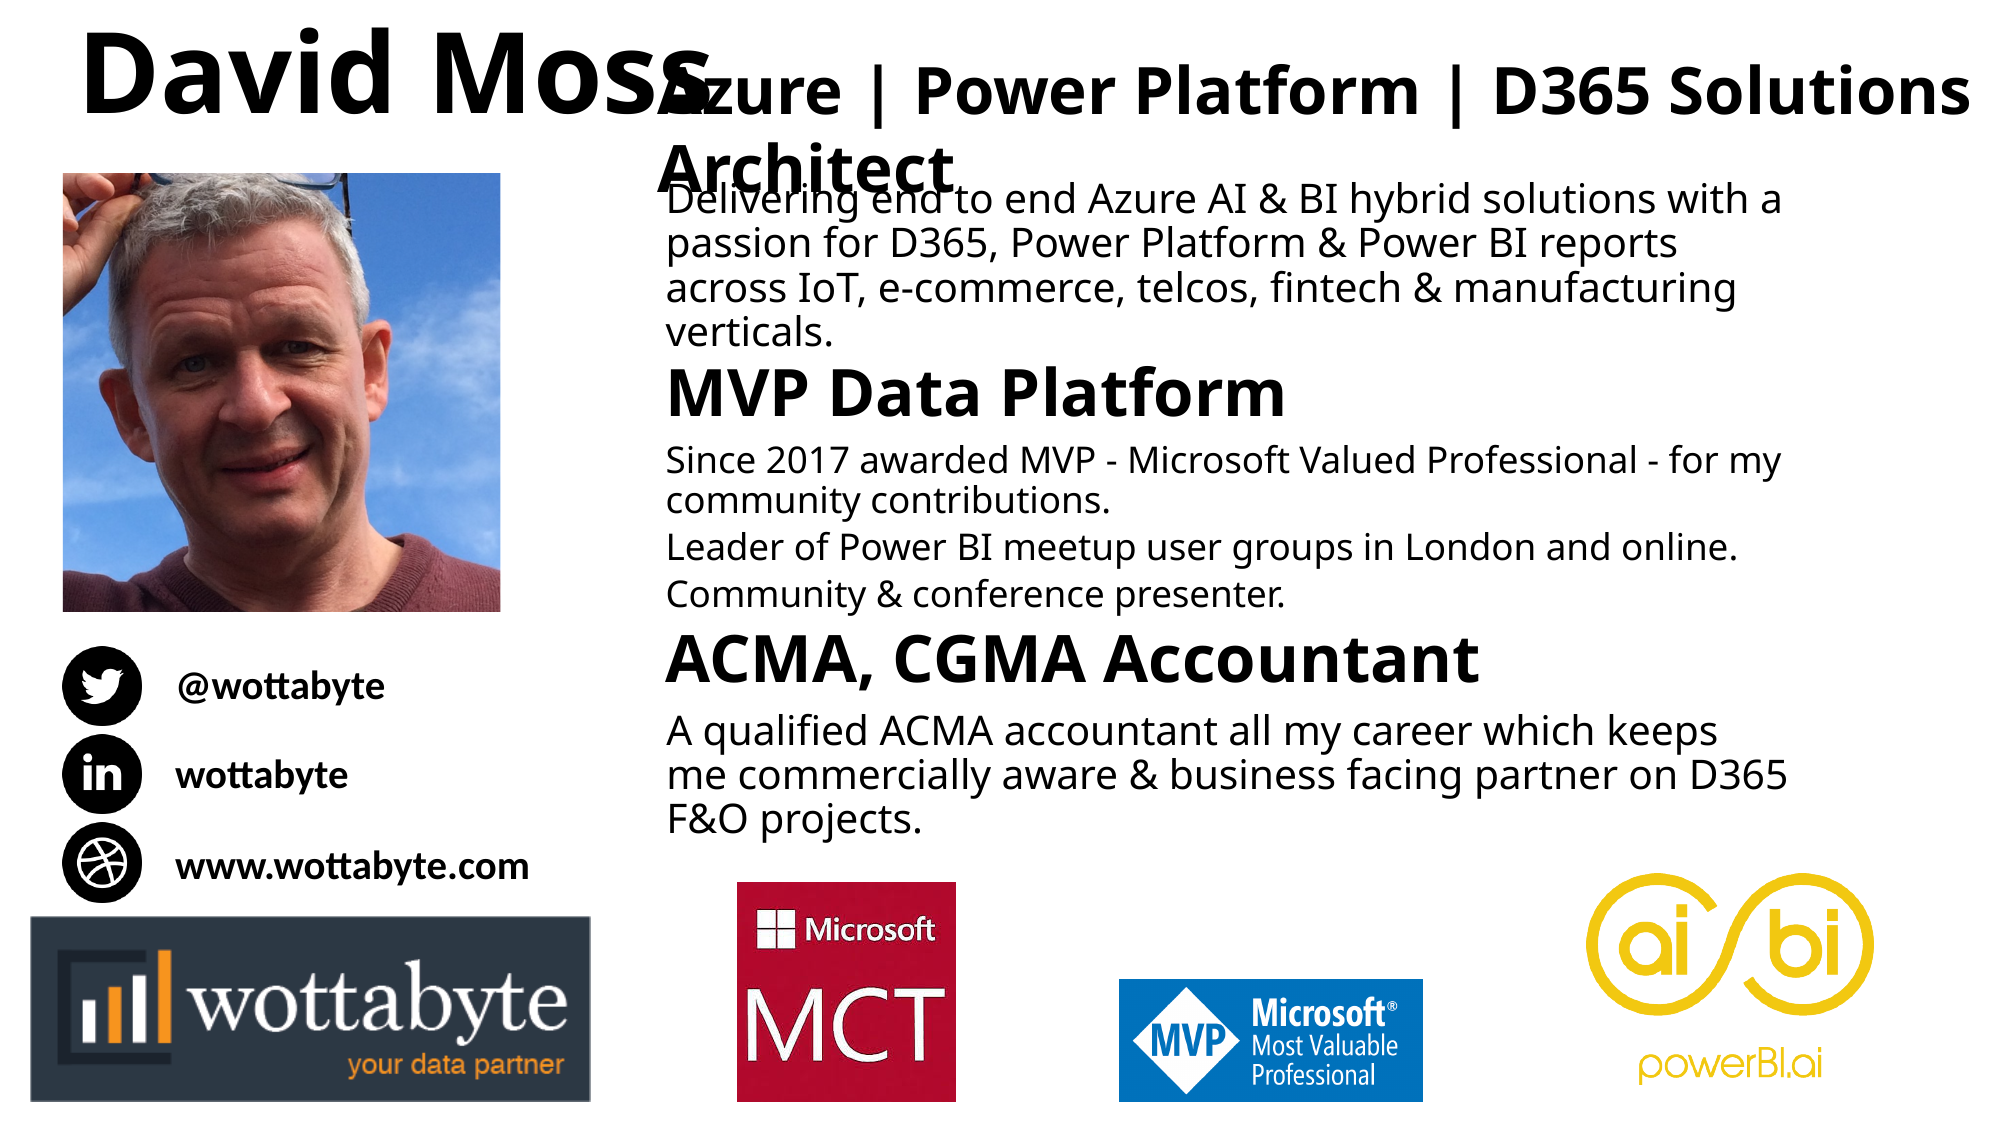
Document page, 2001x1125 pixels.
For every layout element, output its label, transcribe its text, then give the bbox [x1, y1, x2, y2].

picture [1119, 979, 1423, 1102]
picture [62, 173, 501, 612]
picture [62, 734, 142, 814]
picture [30, 916, 591, 1102]
picture [737, 882, 956, 1102]
title David Moss [62, 0, 1096, 163]
text_box Delivering end to end Azure AI & BI hybrid solutions with a passion for D365, Power Platform & Power BI reports across IoT, e-commerce, telcos, fintech & manufacturing verticals. [642, 164, 1813, 345]
picture [1586, 873, 1874, 1085]
text_box Azure | Power Platform | D365 Solutions Architect [642, 77, 2000, 178]
text_box wottabyte [145, 731, 476, 820]
text_box MVP Data Platform [642, 345, 1813, 427]
text_box @wottabyte [145, 642, 476, 731]
picture [62, 646, 142, 726]
text_box ACMA, CGMA Accountant [642, 631, 1813, 695]
text_box A qualified ACMA accountant all my career which keeps me commercially aware & business facing partner on D365 F&O projects. [642, 695, 1814, 858]
text_box Since 2017 awarded MVP - Microsoft Valued Professional - for my community contributions. Leader of Power BI meetup user groups in London and online. Community & conference presenter. [642, 427, 1813, 631]
picture [62, 822, 142, 903]
text_box www.wottabyte.com [145, 822, 616, 911]
